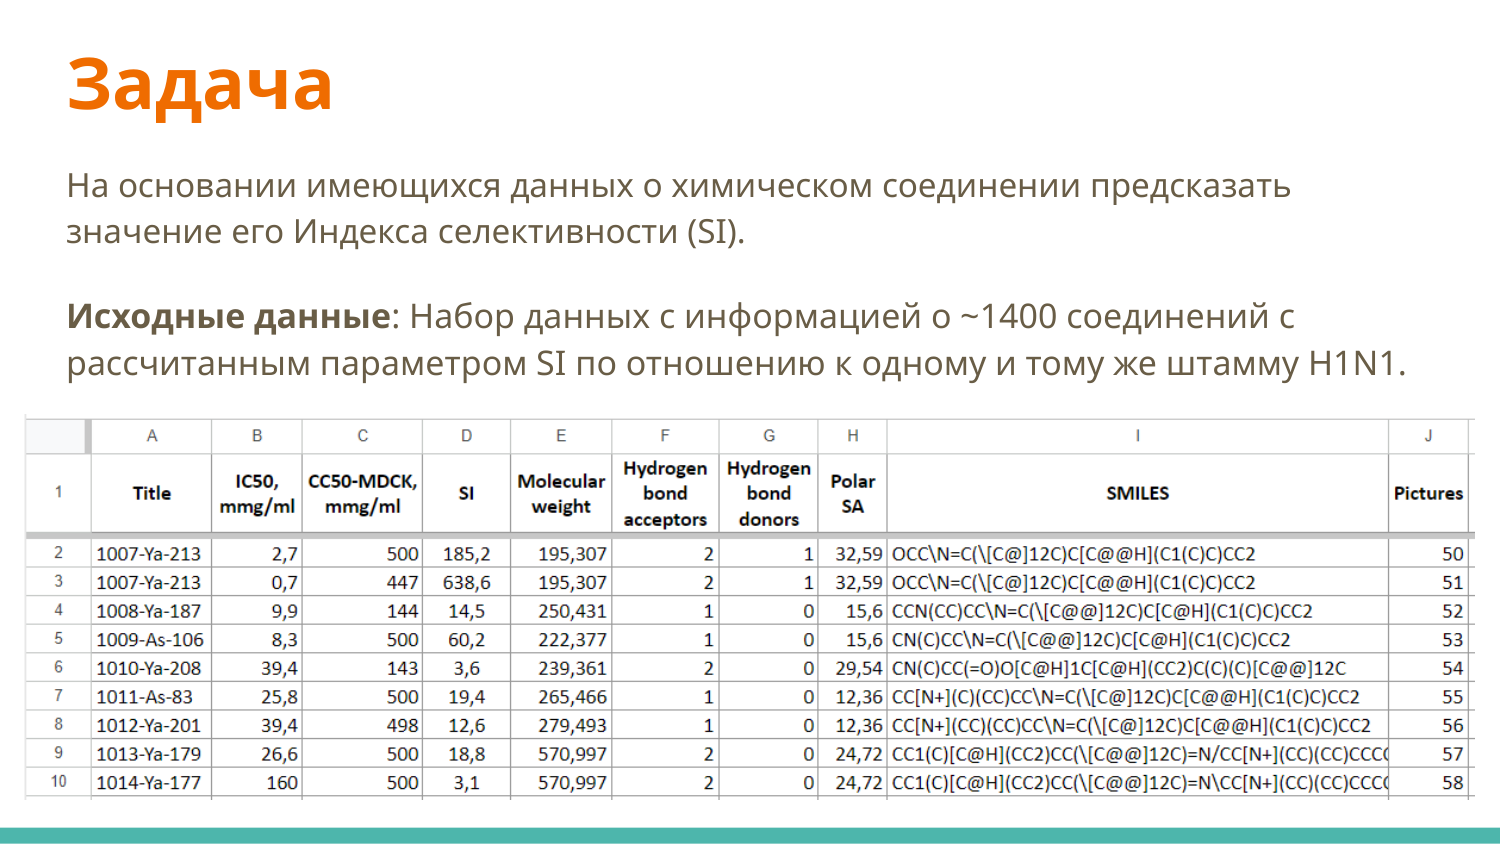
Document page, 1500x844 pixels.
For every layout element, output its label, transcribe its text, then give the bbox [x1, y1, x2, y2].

picture [24, 413, 1476, 801]
list На основании имеющихся данных о химическом соединении предсказать значение его Индекса селективности (SI). [51, 143, 1449, 274]
list Исходные данные: Набор данных с информацией о ~1400 соединений с рассчитанным параметром SI по отношению к одному и тому же штамму H1N1. [51, 274, 1449, 405]
title Задача [51, 23, 1449, 140]
